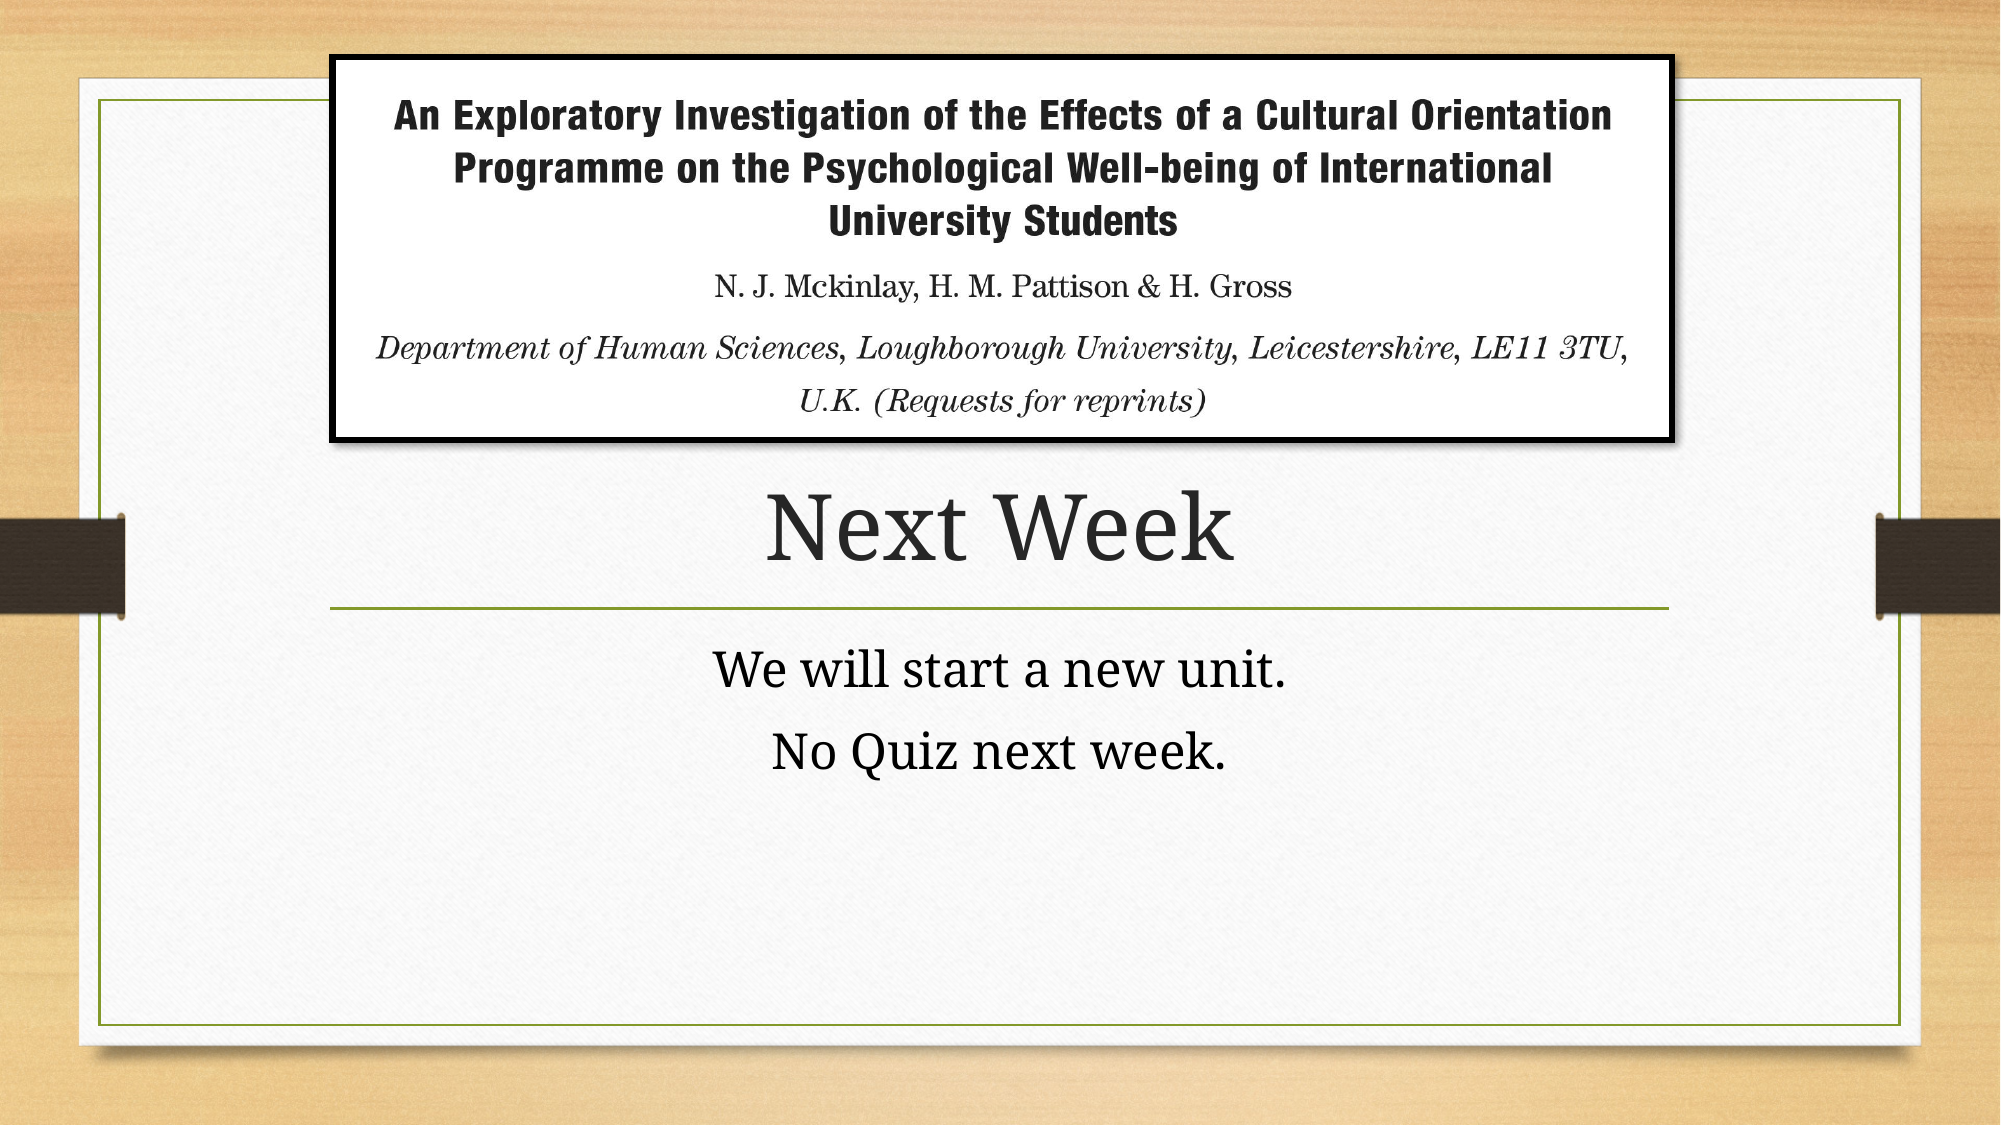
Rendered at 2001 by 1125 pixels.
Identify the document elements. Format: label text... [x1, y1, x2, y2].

list We will start a new unit. No Quiz next week. [330, 630, 1669, 788]
title Next Week [330, 449, 1669, 587]
picture [0, 0, 2001, 1125]
